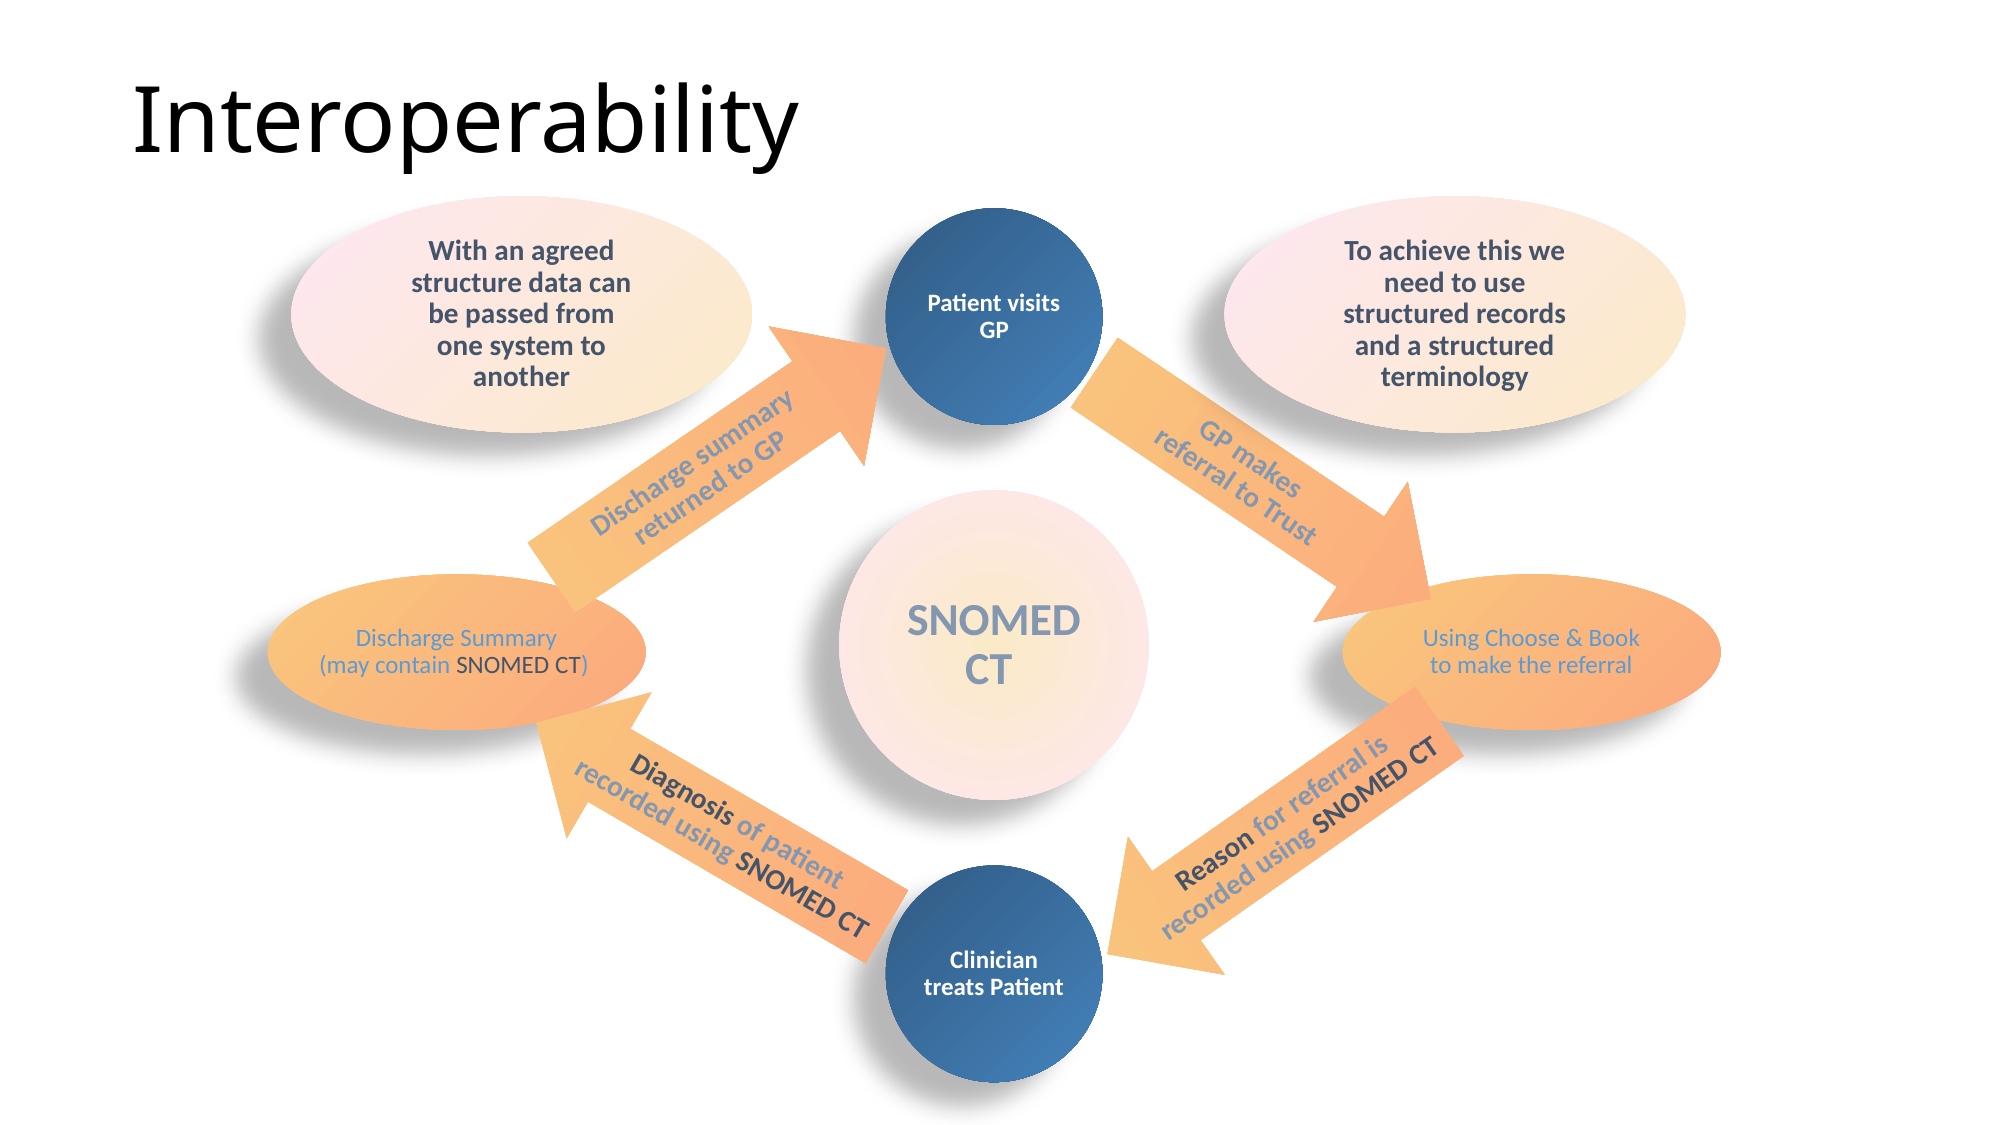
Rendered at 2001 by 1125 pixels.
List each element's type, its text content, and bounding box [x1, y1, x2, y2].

text_box Clinician treats Patient [884, 864, 1104, 1084]
title Interoperability [117, 14, 1843, 232]
text_box SNOMED CT [838, 489, 1150, 801]
text_box Using Choose & Book to make the referral [1341, 573, 1722, 731]
text_box Patient visits GP [884, 207, 1104, 426]
text_box Reason for referral is recorded using SNOMED CT [1106, 685, 1465, 977]
text_box With an agreed structure data can be passed from one system to another [290, 195, 753, 434]
text_box To achieve this we need to use structured records and a structured terminology [1223, 195, 1687, 434]
text_box Diagnosis of patient recorded using SNOMED CT [535, 690, 910, 965]
text_box GP makes referral to Trust [1069, 336, 1432, 624]
text_box Discharge Summary (may contain SNOMED CT) [266, 573, 647, 731]
text_box Discharge summary returned to GP [526, 325, 888, 614]
